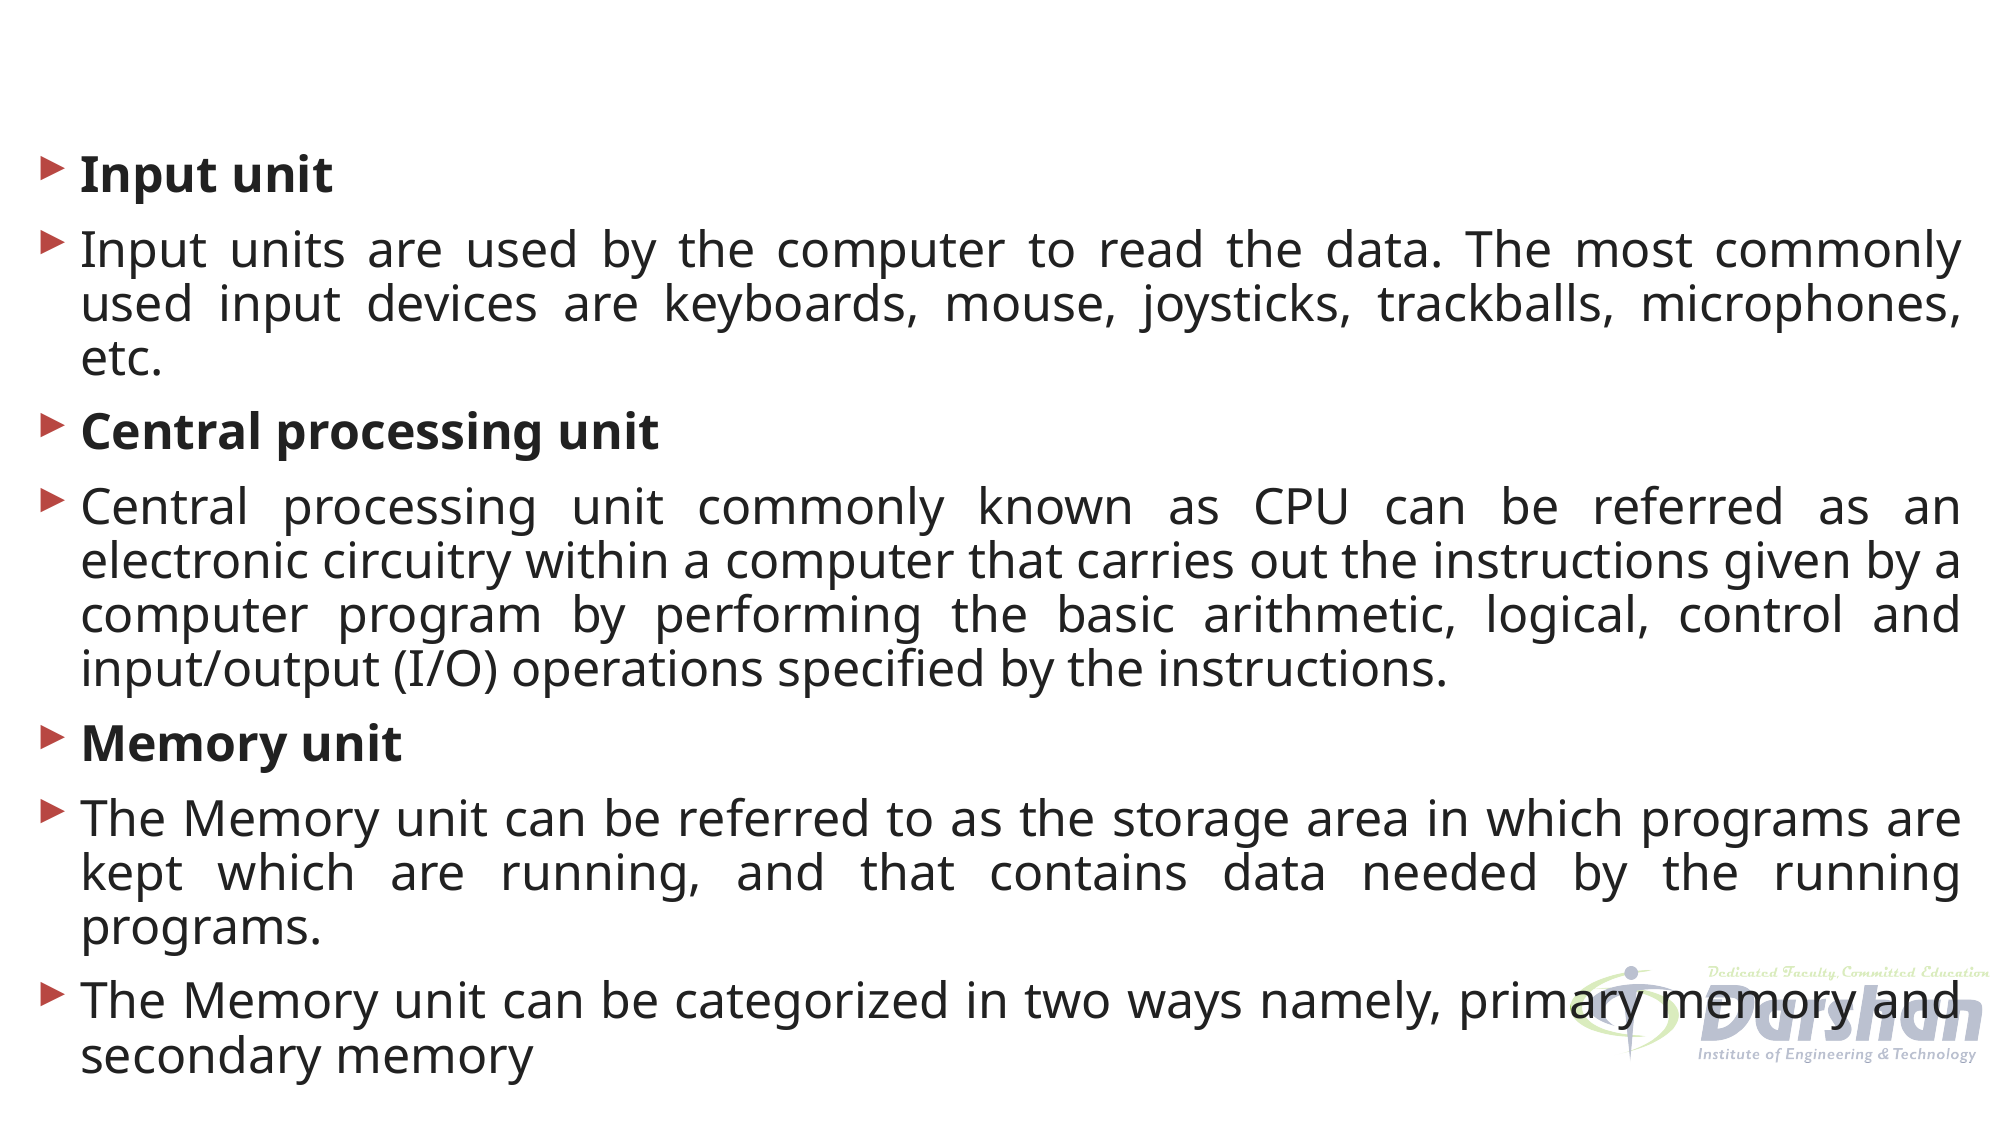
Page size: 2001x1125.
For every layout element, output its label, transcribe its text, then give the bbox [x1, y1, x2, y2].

text_box 1 [1570, 966, 1990, 1063]
list Input unit Input units are used by the computer to read the data. The most commonly used input devices are keyboards, mouse, joysticks, trackballs, microphones, etc. Central processing unit Central processing unit commonly known as CPU can be referred as an electronic circuitry within a computer that carries out the instructions given by a computer program by performing the basic arithmetic, logical, control and input/output (I/O) operations specified by the instructions. Memory unit The Memory unit can be referred to as the storage area in which programs are kept which are running, and that contains data needed by the running programs. The Memory unit can be categorized in two ways namely, primary memory and secondary memory [21, 141, 1979, 1059]
